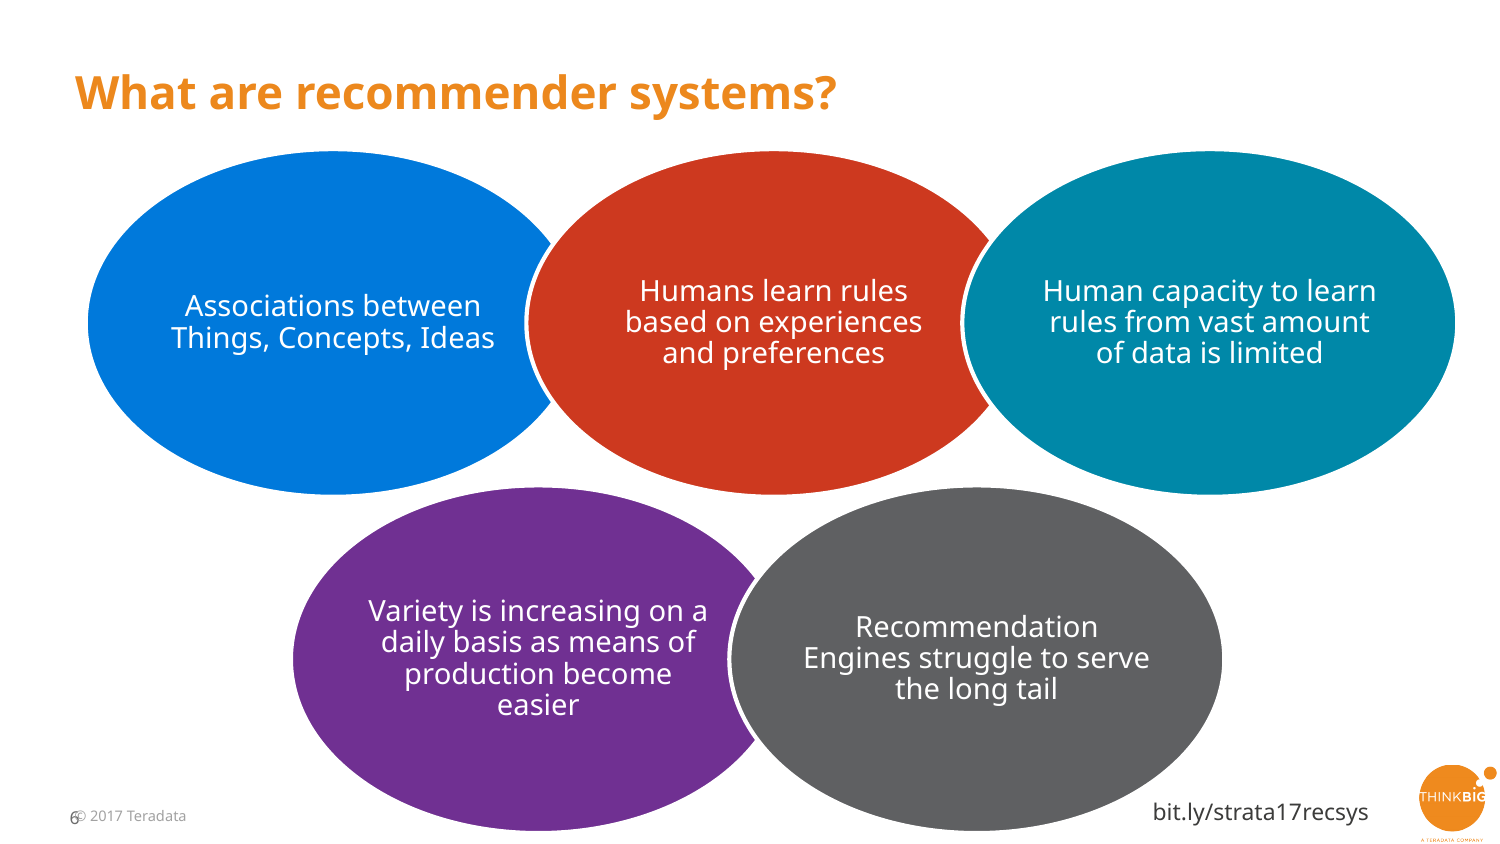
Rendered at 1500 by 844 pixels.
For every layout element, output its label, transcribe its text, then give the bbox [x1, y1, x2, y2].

title What are recommender systems? [75, 26, 1425, 120]
text_box Human capacity to learn rules from vast amount of data is limited [960, 147, 1460, 499]
text_box Humans learn rules based on experiences and preferences [524, 147, 992, 499]
text_box bit.ly/strata17recsys [1137, 790, 1385, 833]
slide_number © 2017 Teradata [74, 806, 351, 825]
picture [1419, 765, 1497, 842]
text_box Associations between Things, Concepts, Ideas [83, 147, 553, 499]
text_box Variety is increasing on a daily basis as means of production become easier [288, 483, 758, 836]
text_box Recommendation Engines struggle to serve the long tail [727, 483, 1227, 836]
